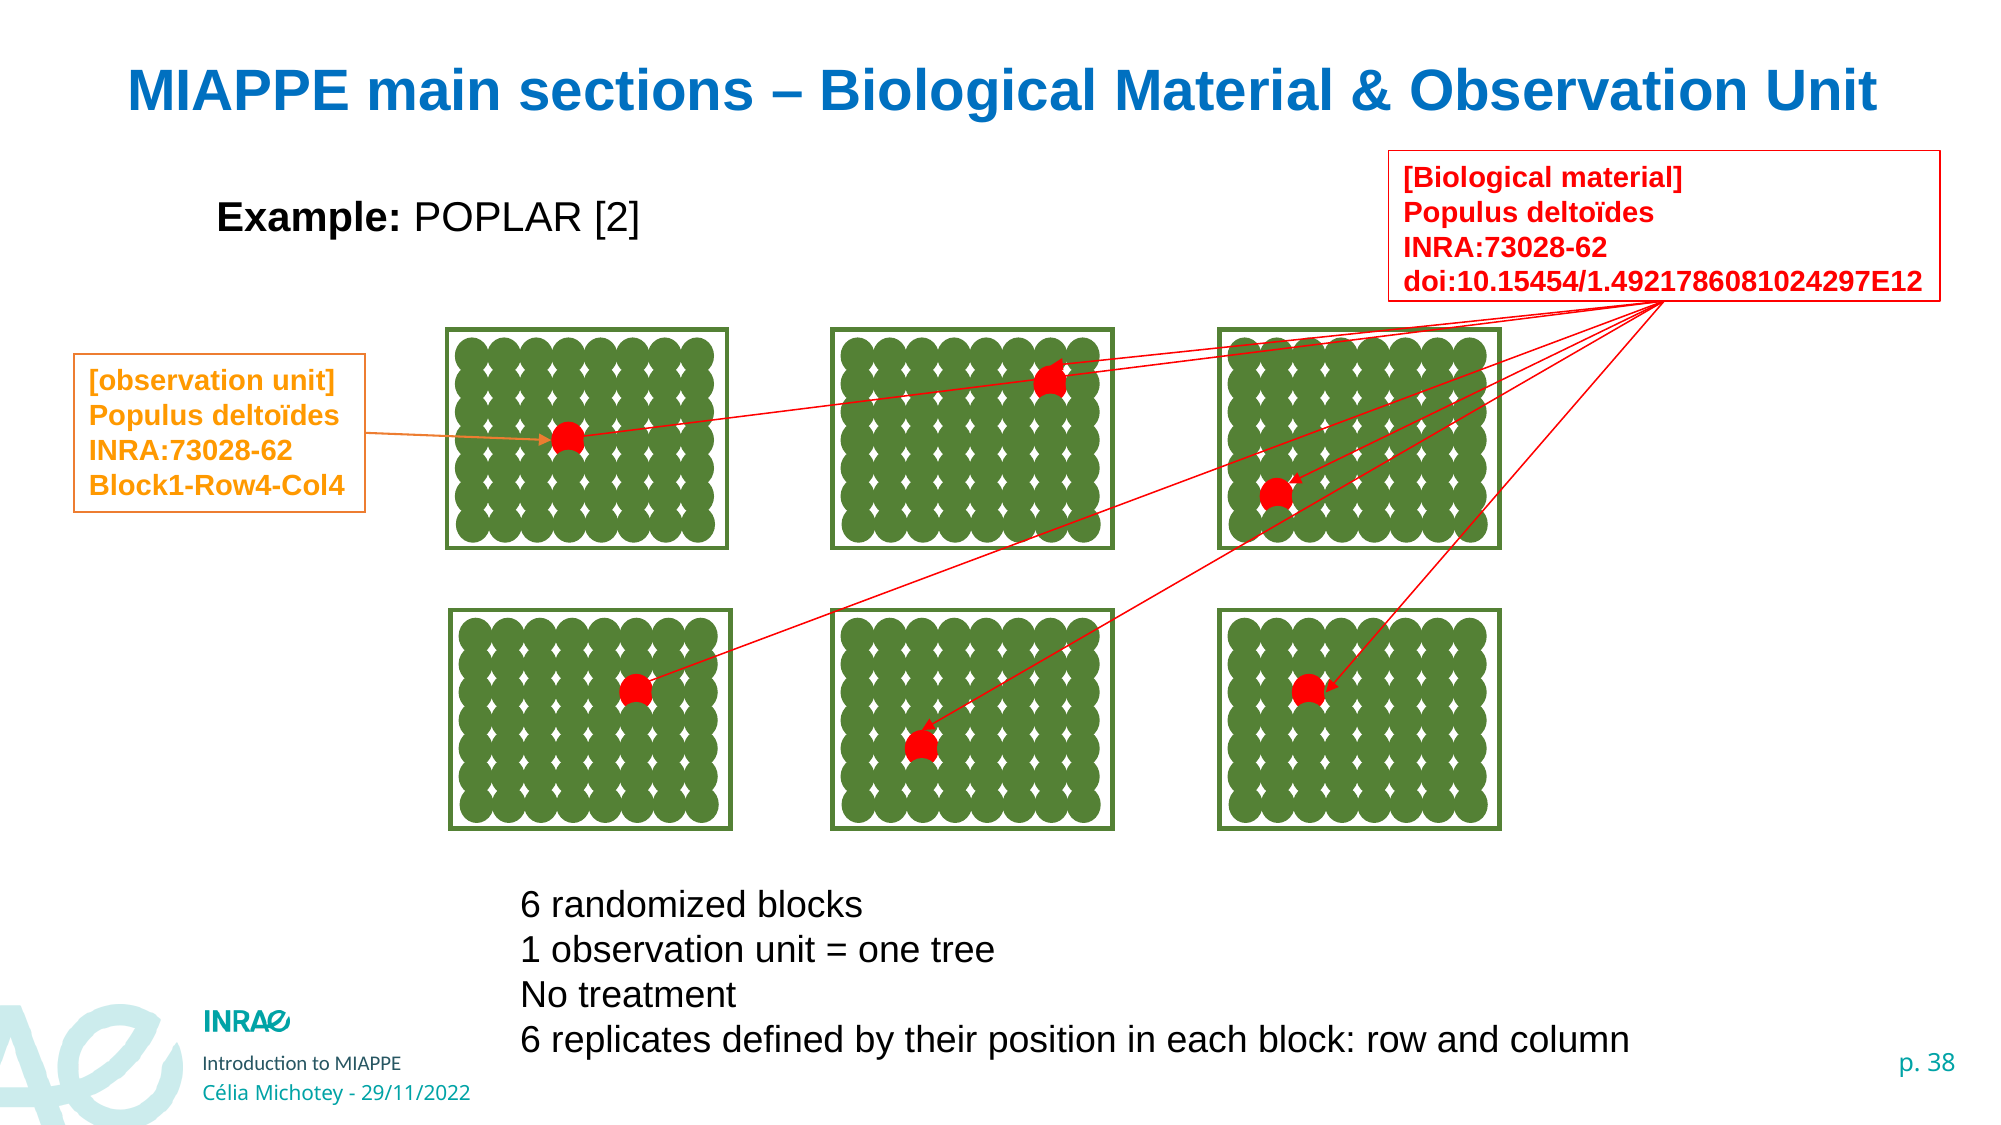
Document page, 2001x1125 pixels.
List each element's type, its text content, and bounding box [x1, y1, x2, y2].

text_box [450, 609, 731, 829]
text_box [619, 300, 1665, 693]
picture [0, 996, 329, 1125]
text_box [446, 441, 619, 549]
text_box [1219, 730, 1500, 829]
text_box Example: POPLAR [2] [201, 182, 1388, 248]
text_box 6 randomized blocks 1 observation unit = one tree No treatment 6 replicates defined by their position in each block: row and column [505, 872, 1659, 1070]
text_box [446, 329, 551, 432]
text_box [551, 301, 619, 441]
text_box [observation unit] Populus deltoïdes INRA:73028-62 Block1-Row4-Col4 [73, 353, 366, 513]
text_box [921, 693, 1665, 730]
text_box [364, 432, 552, 441]
text_box [Biological material] Populus deltoïdes INRA:73028-62 doi:10.15454/1.4921786081024297E12 [1388, 150, 1941, 302]
text_box MIAPPE main sections – Biological Material & Observation Unit [112, 44, 1900, 131]
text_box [832, 693, 1113, 829]
